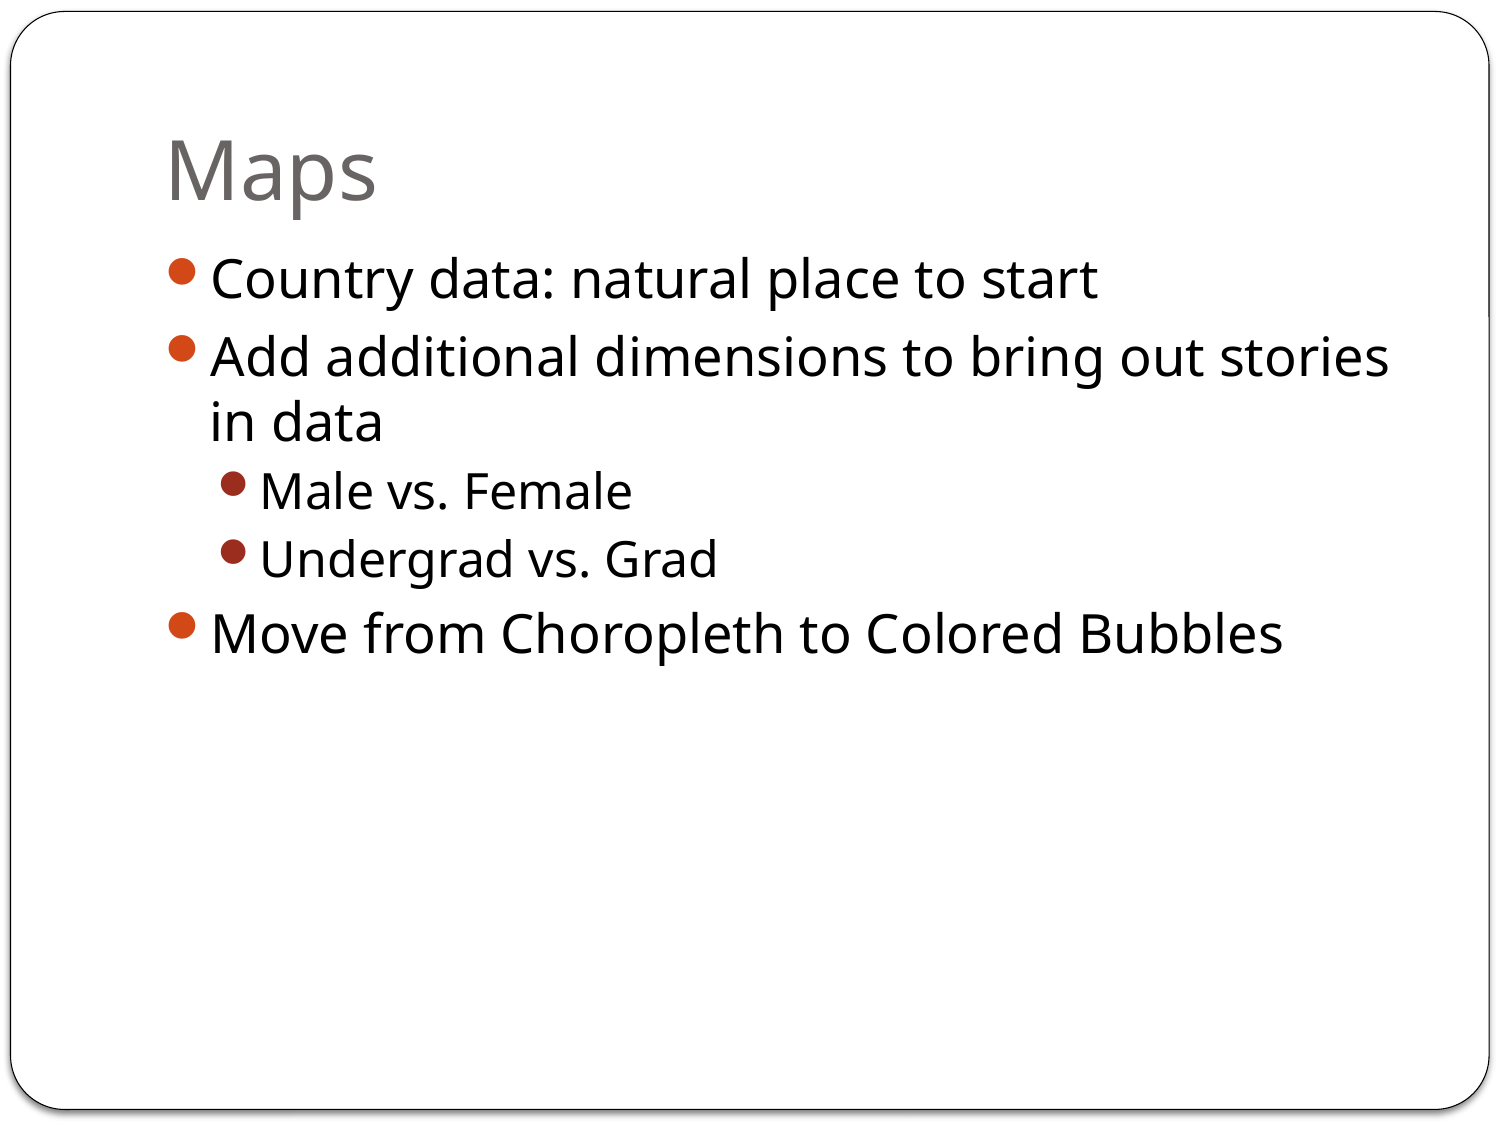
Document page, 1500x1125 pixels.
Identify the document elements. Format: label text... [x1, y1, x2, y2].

list Country data: natural place to start Add additional dimensions to bring out stories in data Male vs. Female Undergrad vs. Grad Move from Choropleth to Colored Bubbles [150, 237, 1425, 988]
title Maps [150, 45, 1425, 233]
